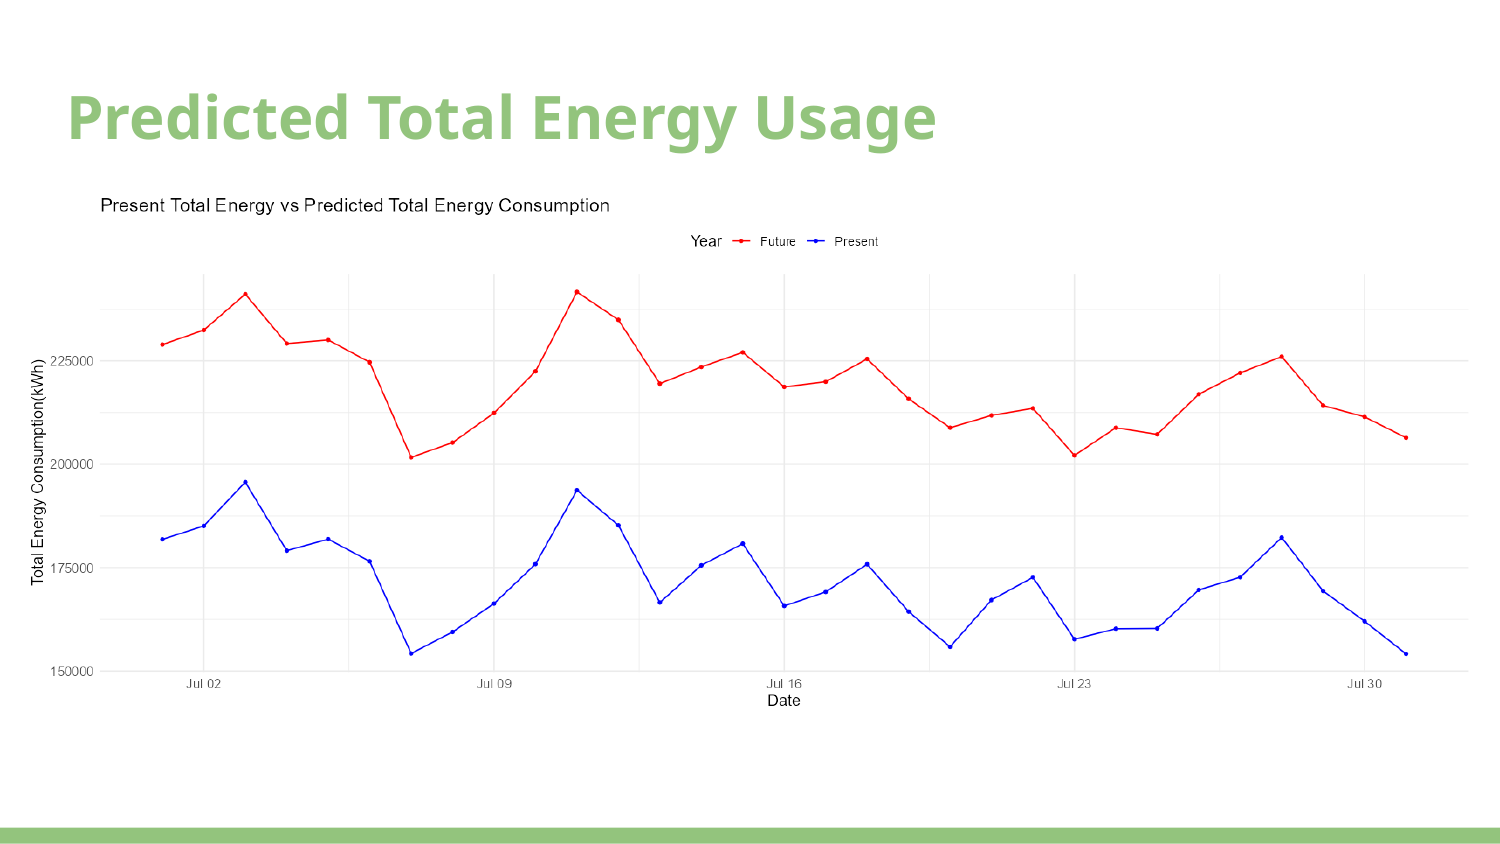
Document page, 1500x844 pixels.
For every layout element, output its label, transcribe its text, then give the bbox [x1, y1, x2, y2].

picture [24, 191, 1476, 716]
title Predicted Total Energy Usage [51, 64, 1449, 167]
